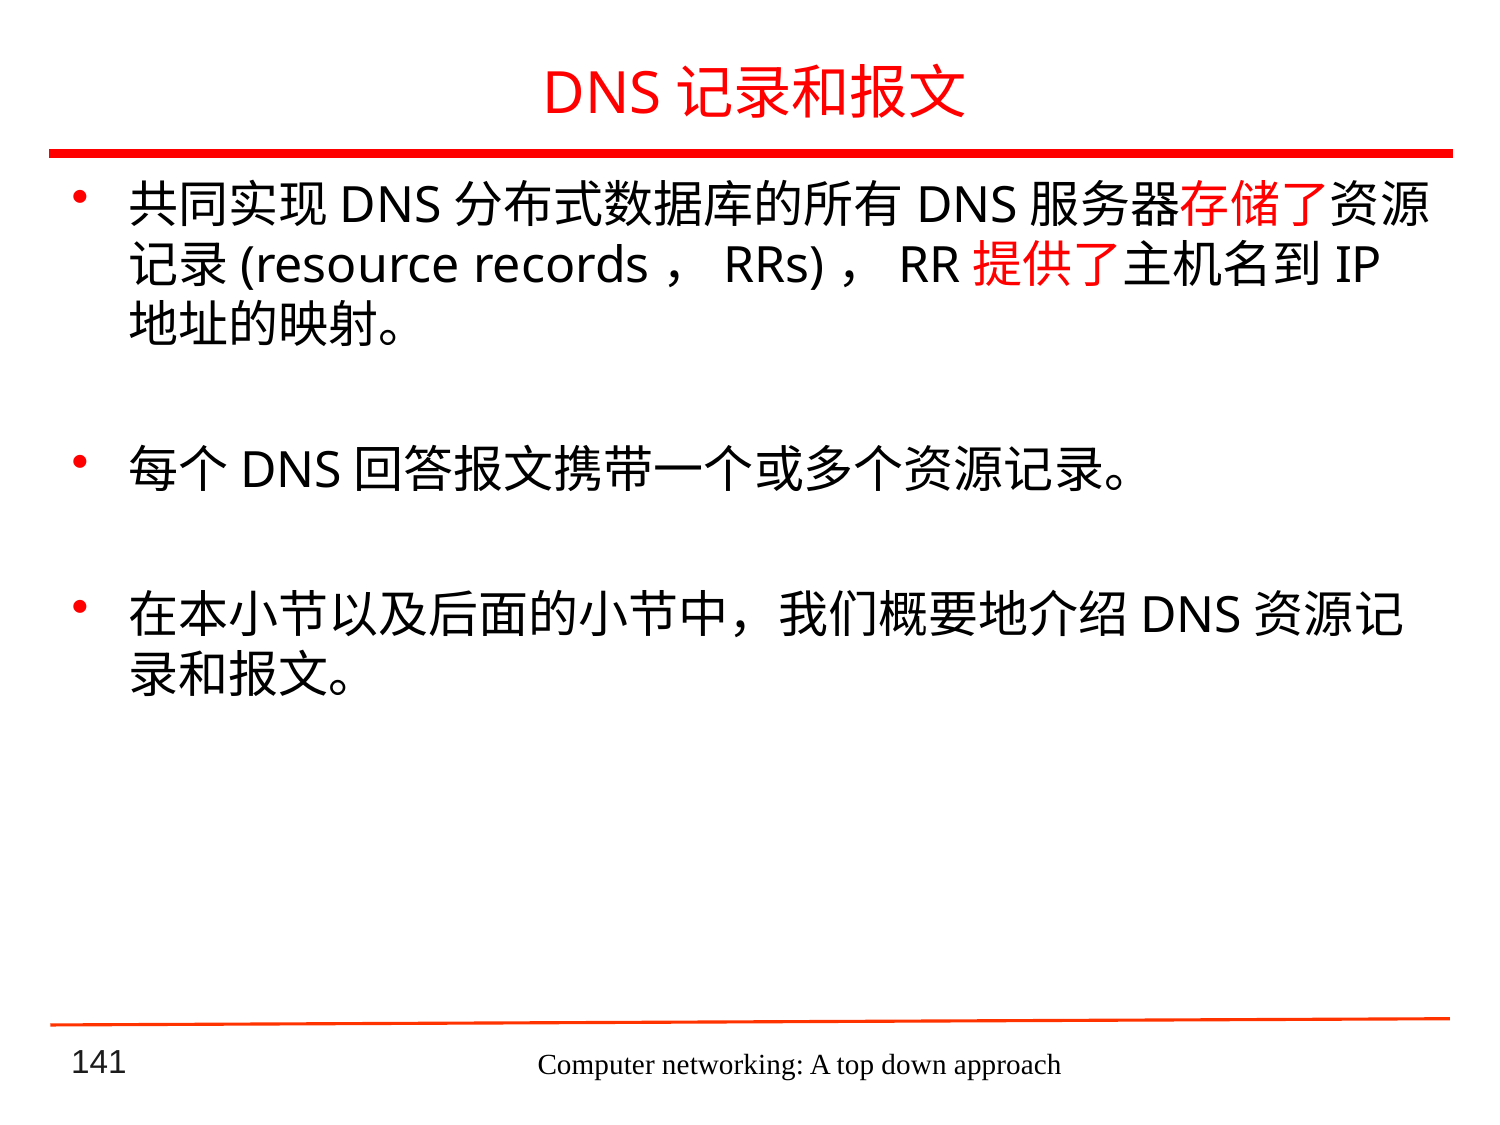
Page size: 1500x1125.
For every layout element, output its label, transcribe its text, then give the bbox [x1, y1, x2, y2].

footer Computer networking: A top down approach [512, 1037, 1088, 1089]
title DNS记录和报文 [52, 37, 1457, 143]
list 共同实现DNS分布式数据库的所有DNS服务器存储了资源记录(resource records，RRs)，RR提供了主机名到IP地址的映射。 每个DNS回答报文携带一个或多个资源记录。 在本小节以及后面的小节中，我们概要地介绍DNS资源记录和报文。 [56, 164, 1458, 1012]
